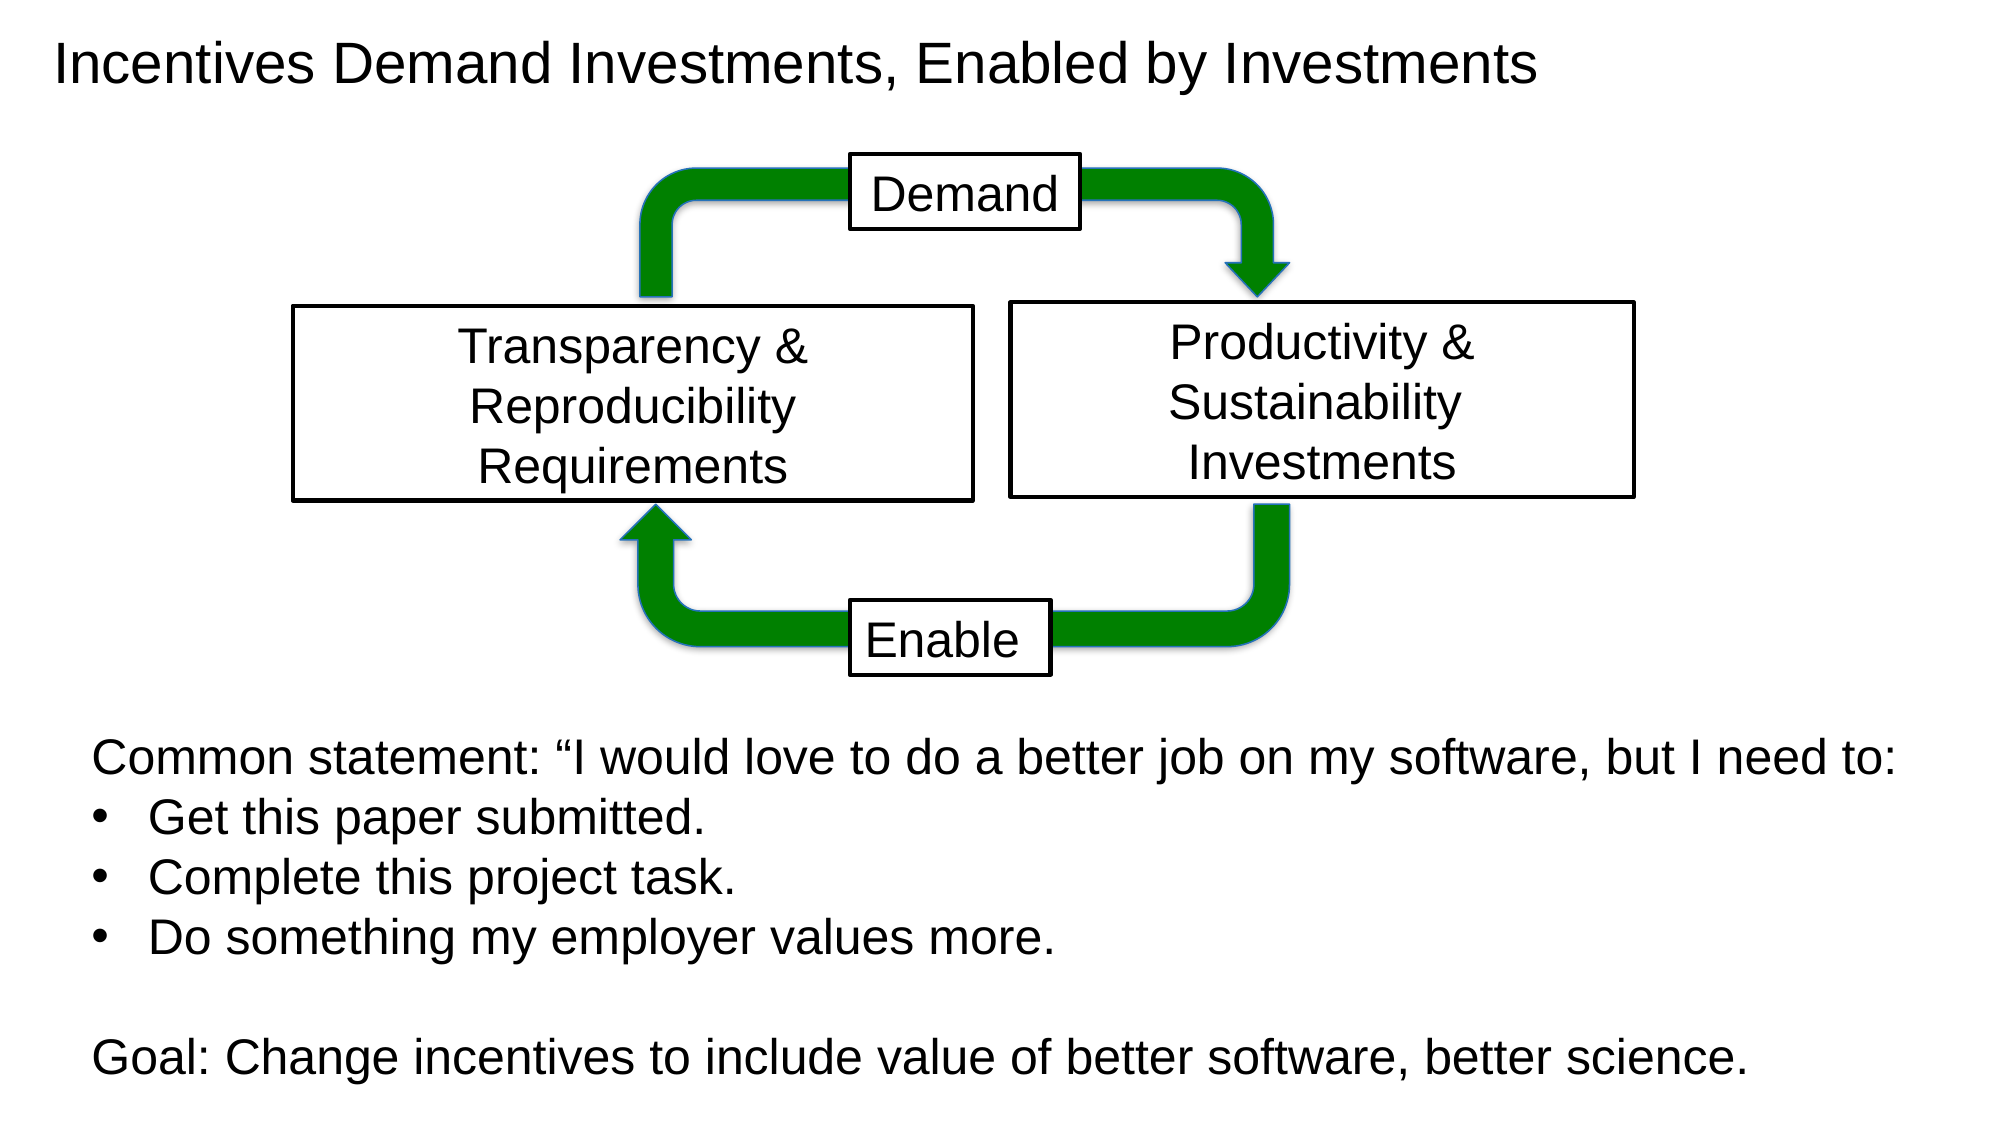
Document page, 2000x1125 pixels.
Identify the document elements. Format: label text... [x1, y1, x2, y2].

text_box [292, 153, 1634, 676]
title Incentives Demand Investments, Enabled by Investments [37, 28, 1781, 113]
text_box Common statement: “I would love to do a better job on my software, but I need to: Get this paper submitted. Complete this project task. Do something my employer values more. Goal: Change incentives to include value of better software, better science. [76, 717, 1937, 1093]
